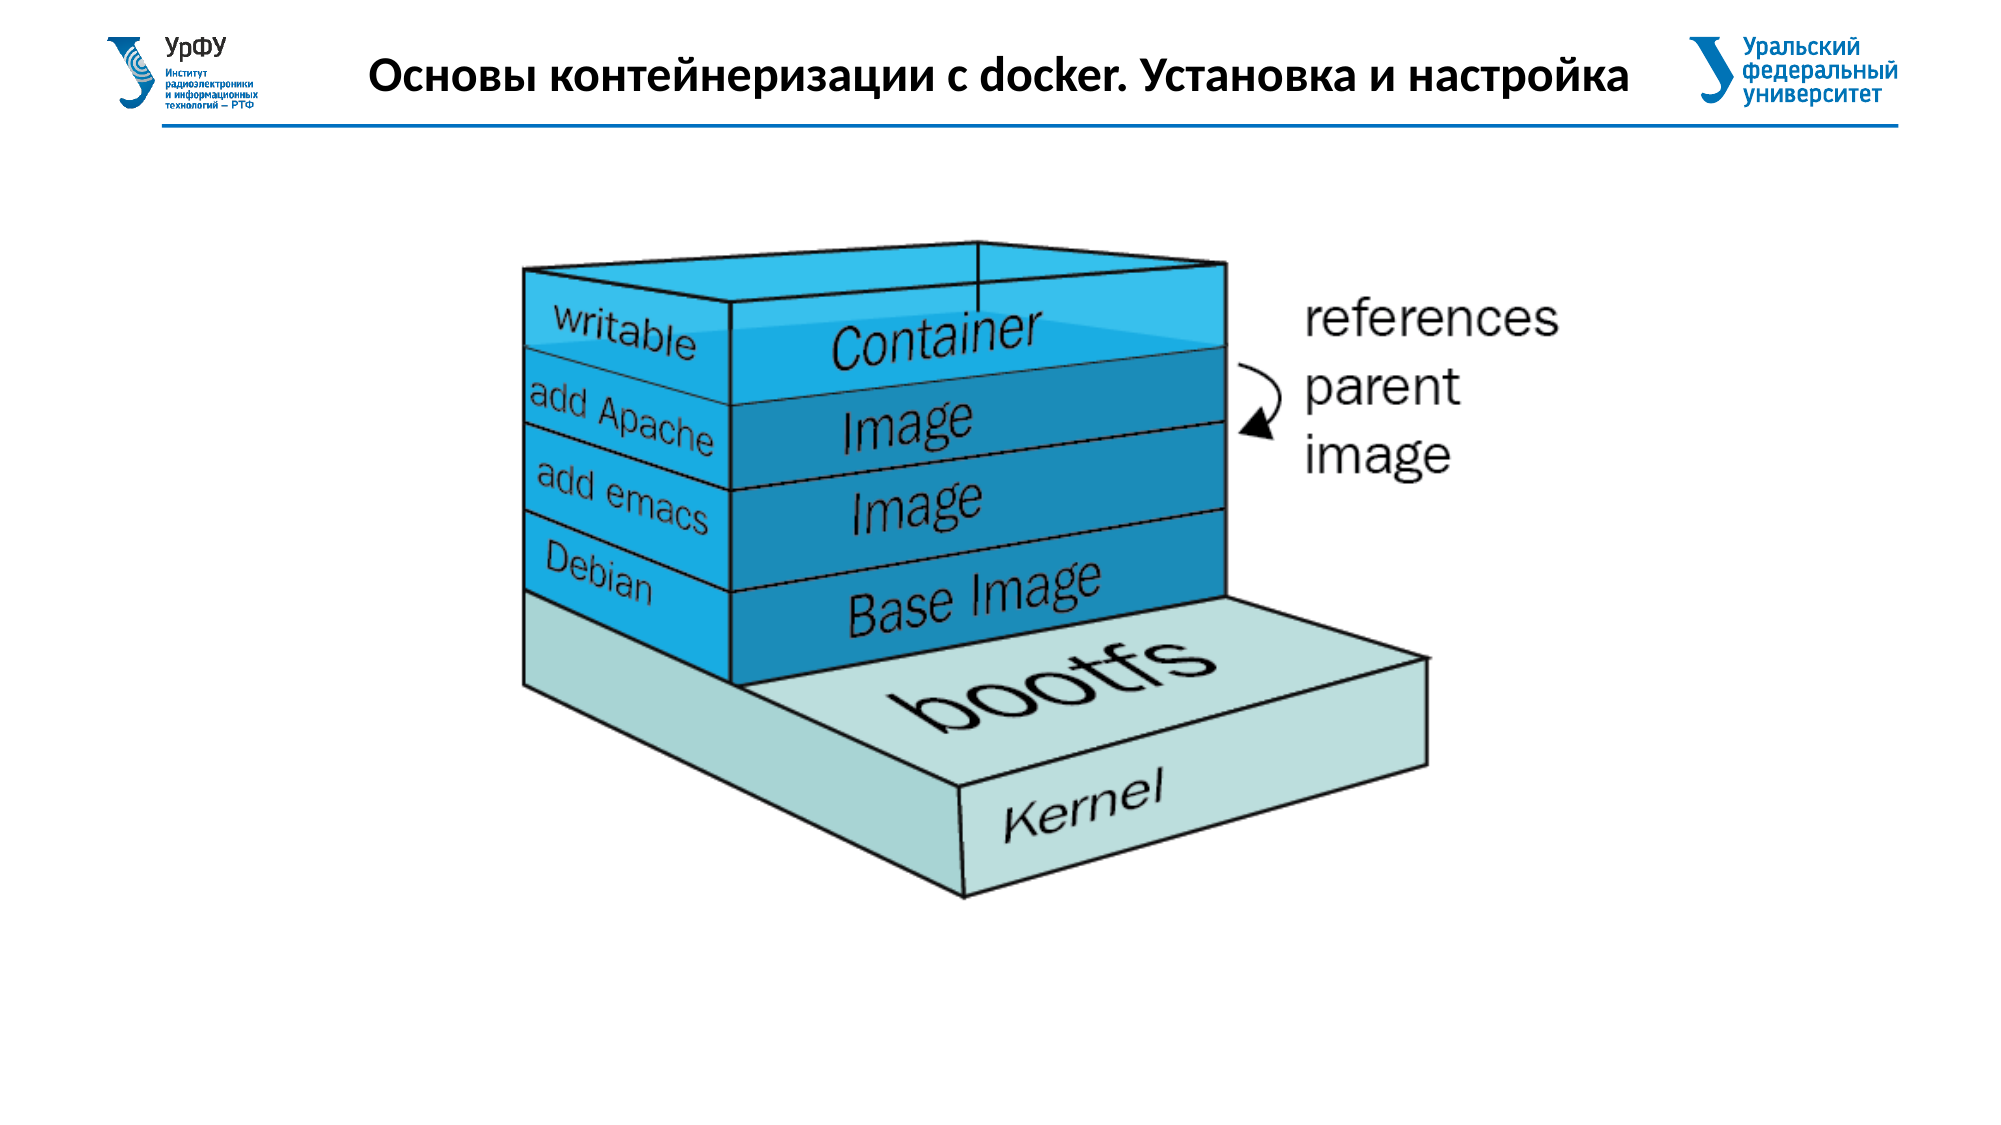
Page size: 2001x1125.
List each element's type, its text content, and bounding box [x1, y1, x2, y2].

text_box Основы контейнеризации с docker. Установка и настройка [353, 34, 1646, 109]
picture [107, 37, 258, 109]
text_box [1687, 35, 1899, 109]
text_box [161, 123, 1899, 129]
picture [482, 201, 1599, 938]
